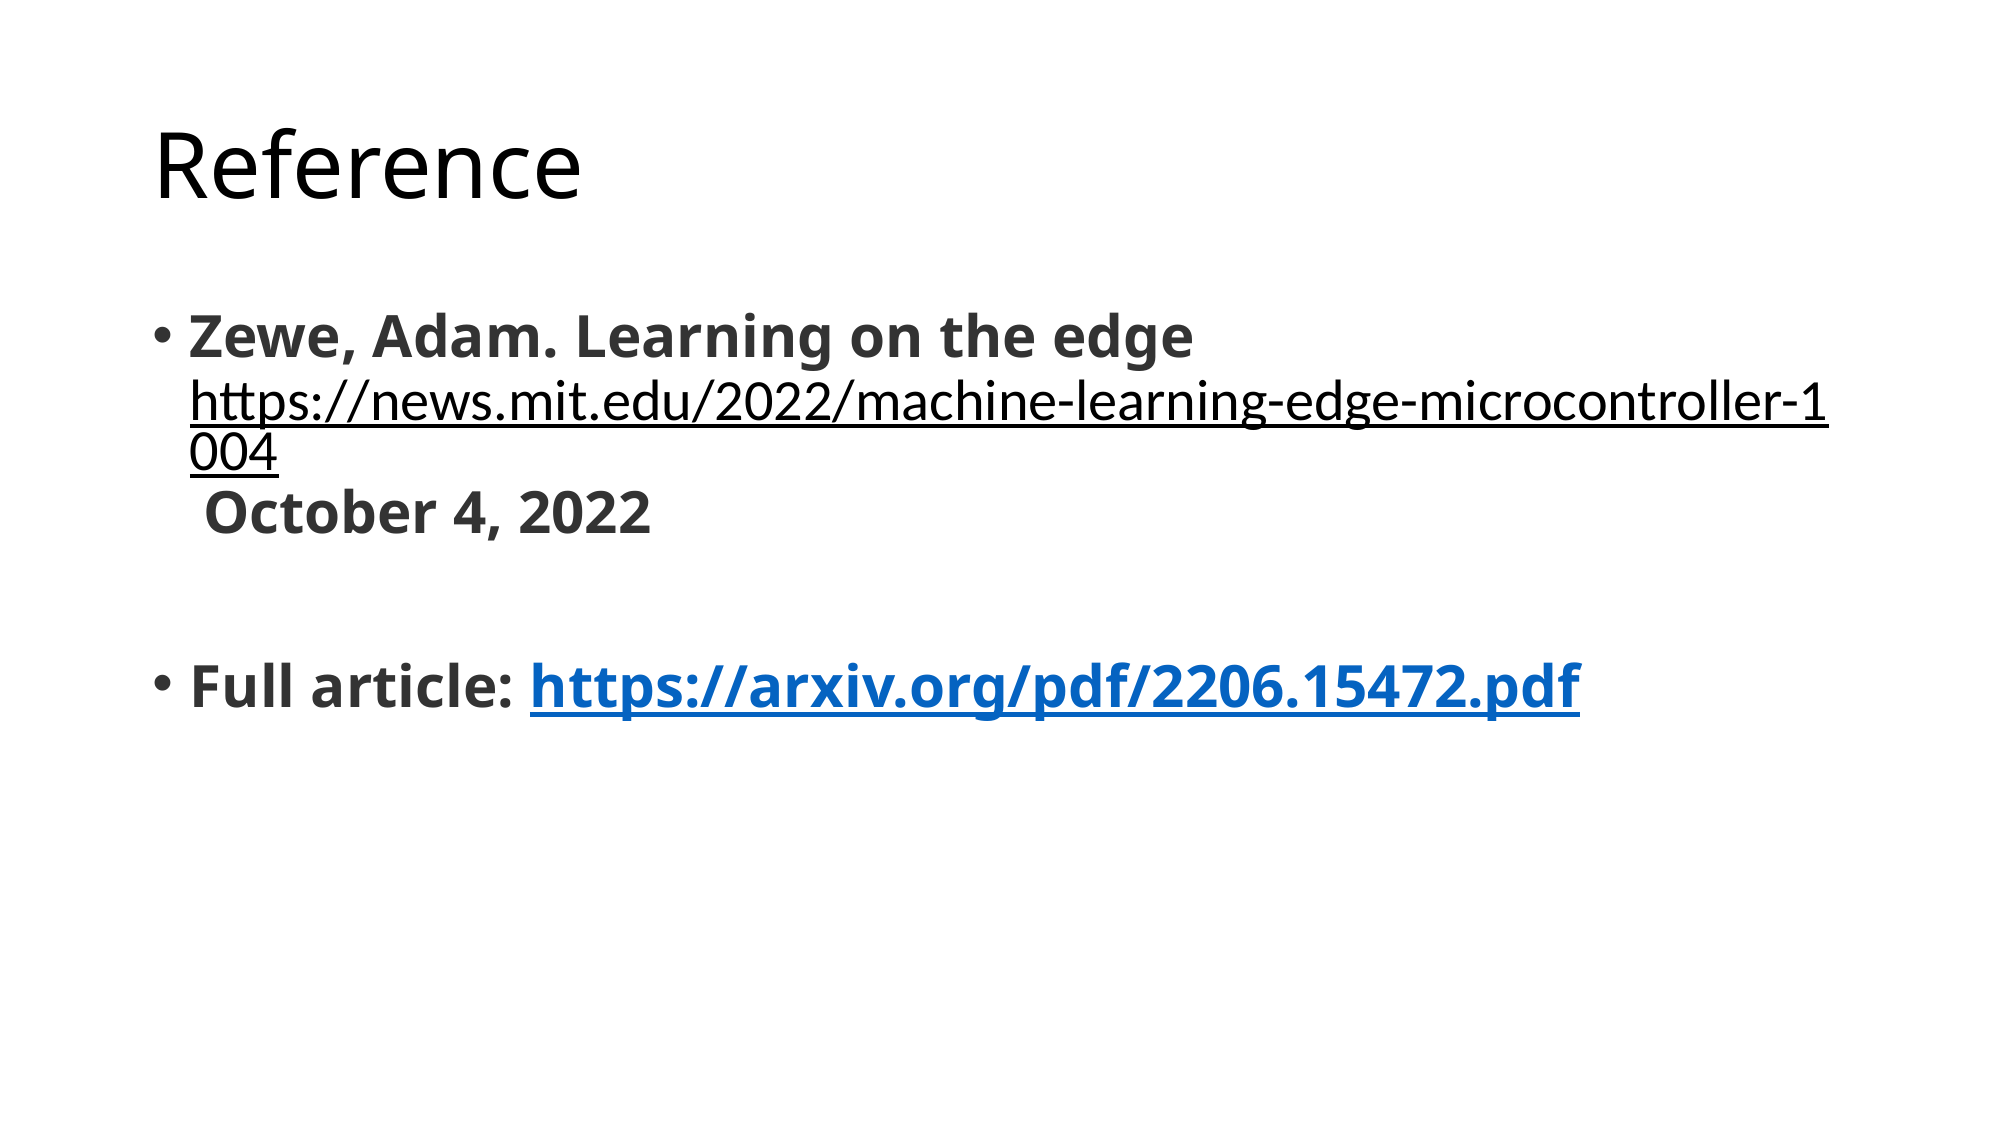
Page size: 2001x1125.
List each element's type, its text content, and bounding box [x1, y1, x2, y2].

list Zewe, Adam. Learning on the edge https://news.mit.edu/2022/machine-learning-edge-microcontroller-1004 October 4, 2022 Full article: https://arxiv.org/pdf/2206.15472.pdf [137, 299, 1863, 1014]
title Reference [137, 59, 1863, 278]
